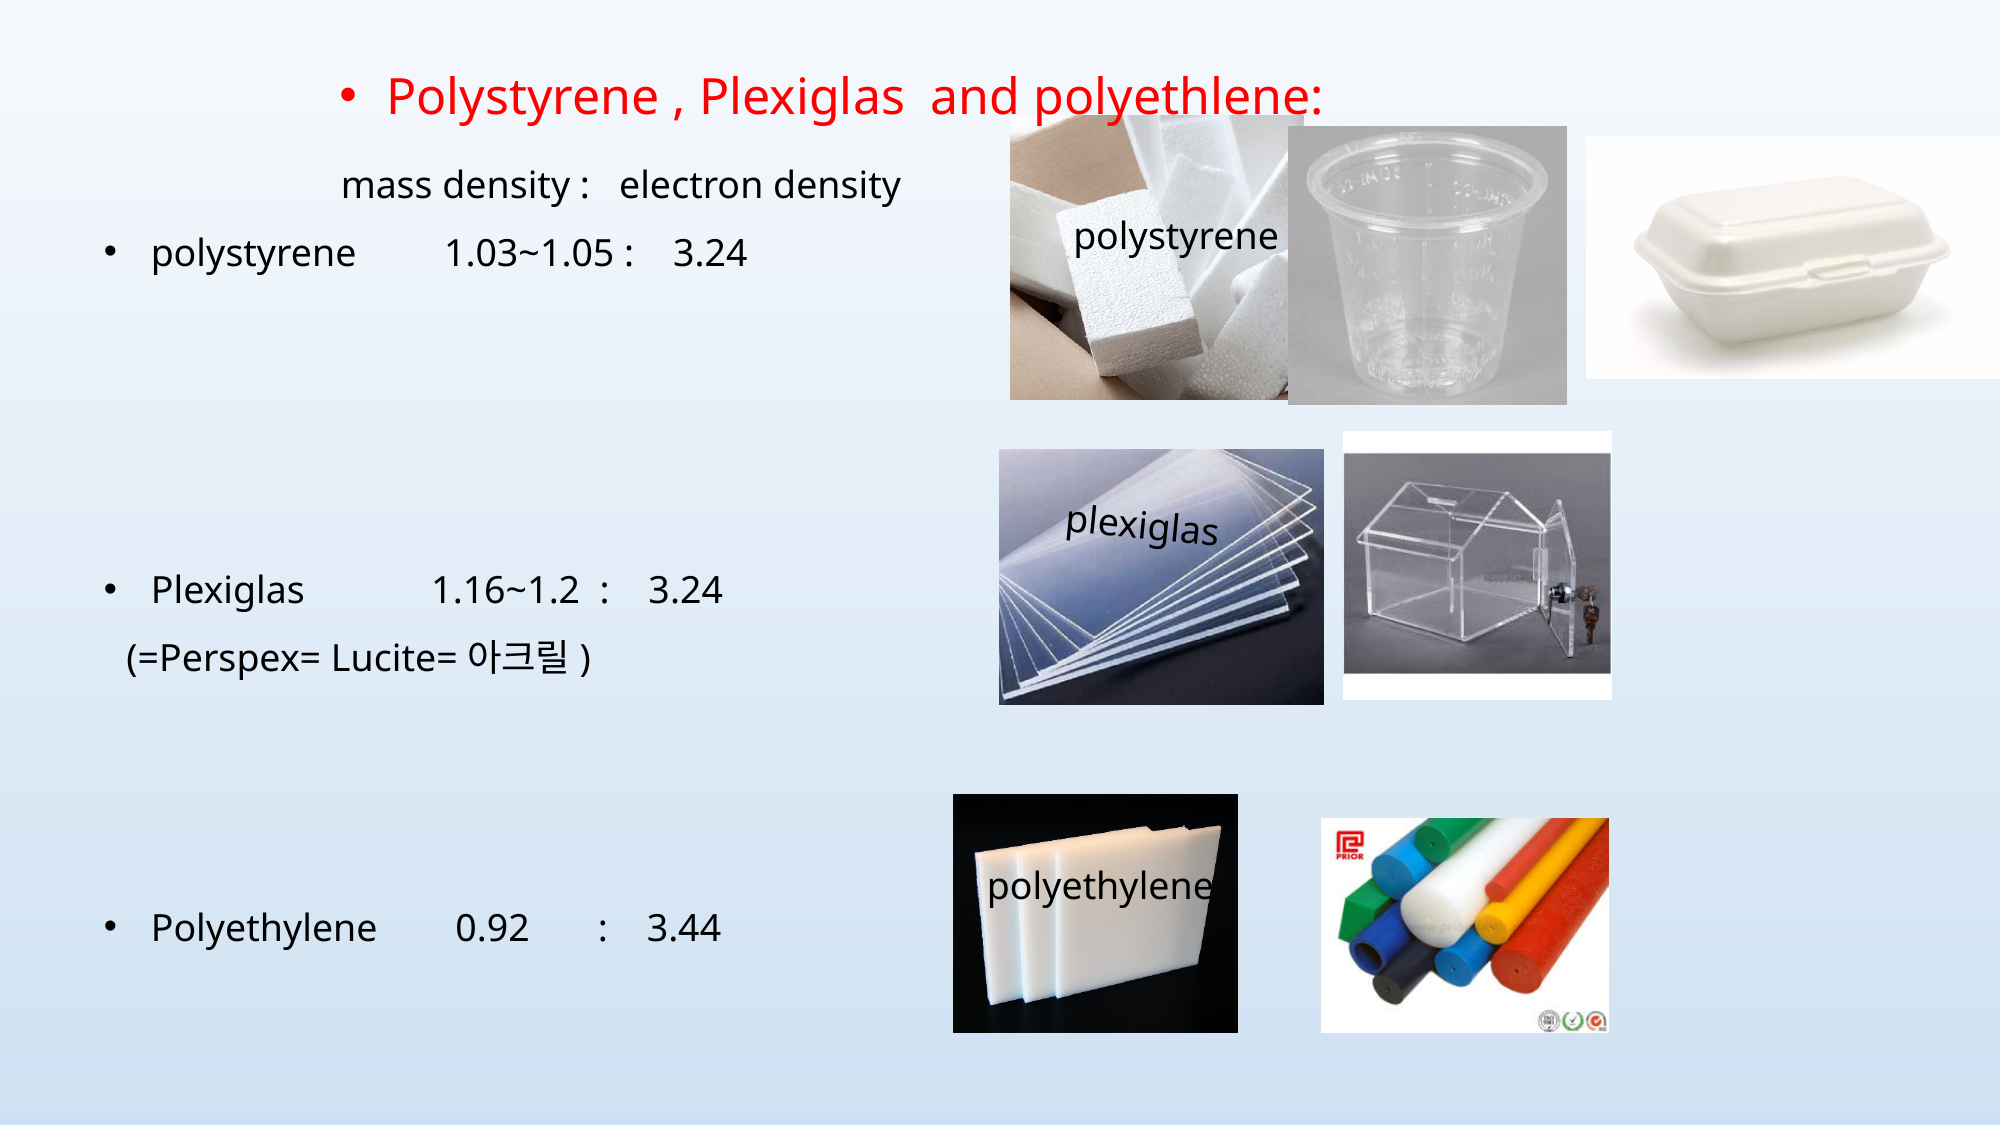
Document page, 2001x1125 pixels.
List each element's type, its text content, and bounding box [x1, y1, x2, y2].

picture [1010, 115, 1567, 405]
text_box mass density : electron density polystyrene 1.03~1.05 : 3.24 Plexiglas 1.16~1.2 : 3.24 (=Perspex= Lucite=아크릴) Polyethylene 0.92 : 3.44 [14, 131, 1054, 1024]
picture [999, 449, 1324, 705]
picture [1343, 431, 1612, 700]
text_box Polystyrene , Plexiglas and polyethlene: [324, 27, 1353, 132]
picture [1321, 818, 1609, 1033]
picture [953, 794, 1238, 1033]
picture [1586, 136, 2000, 379]
